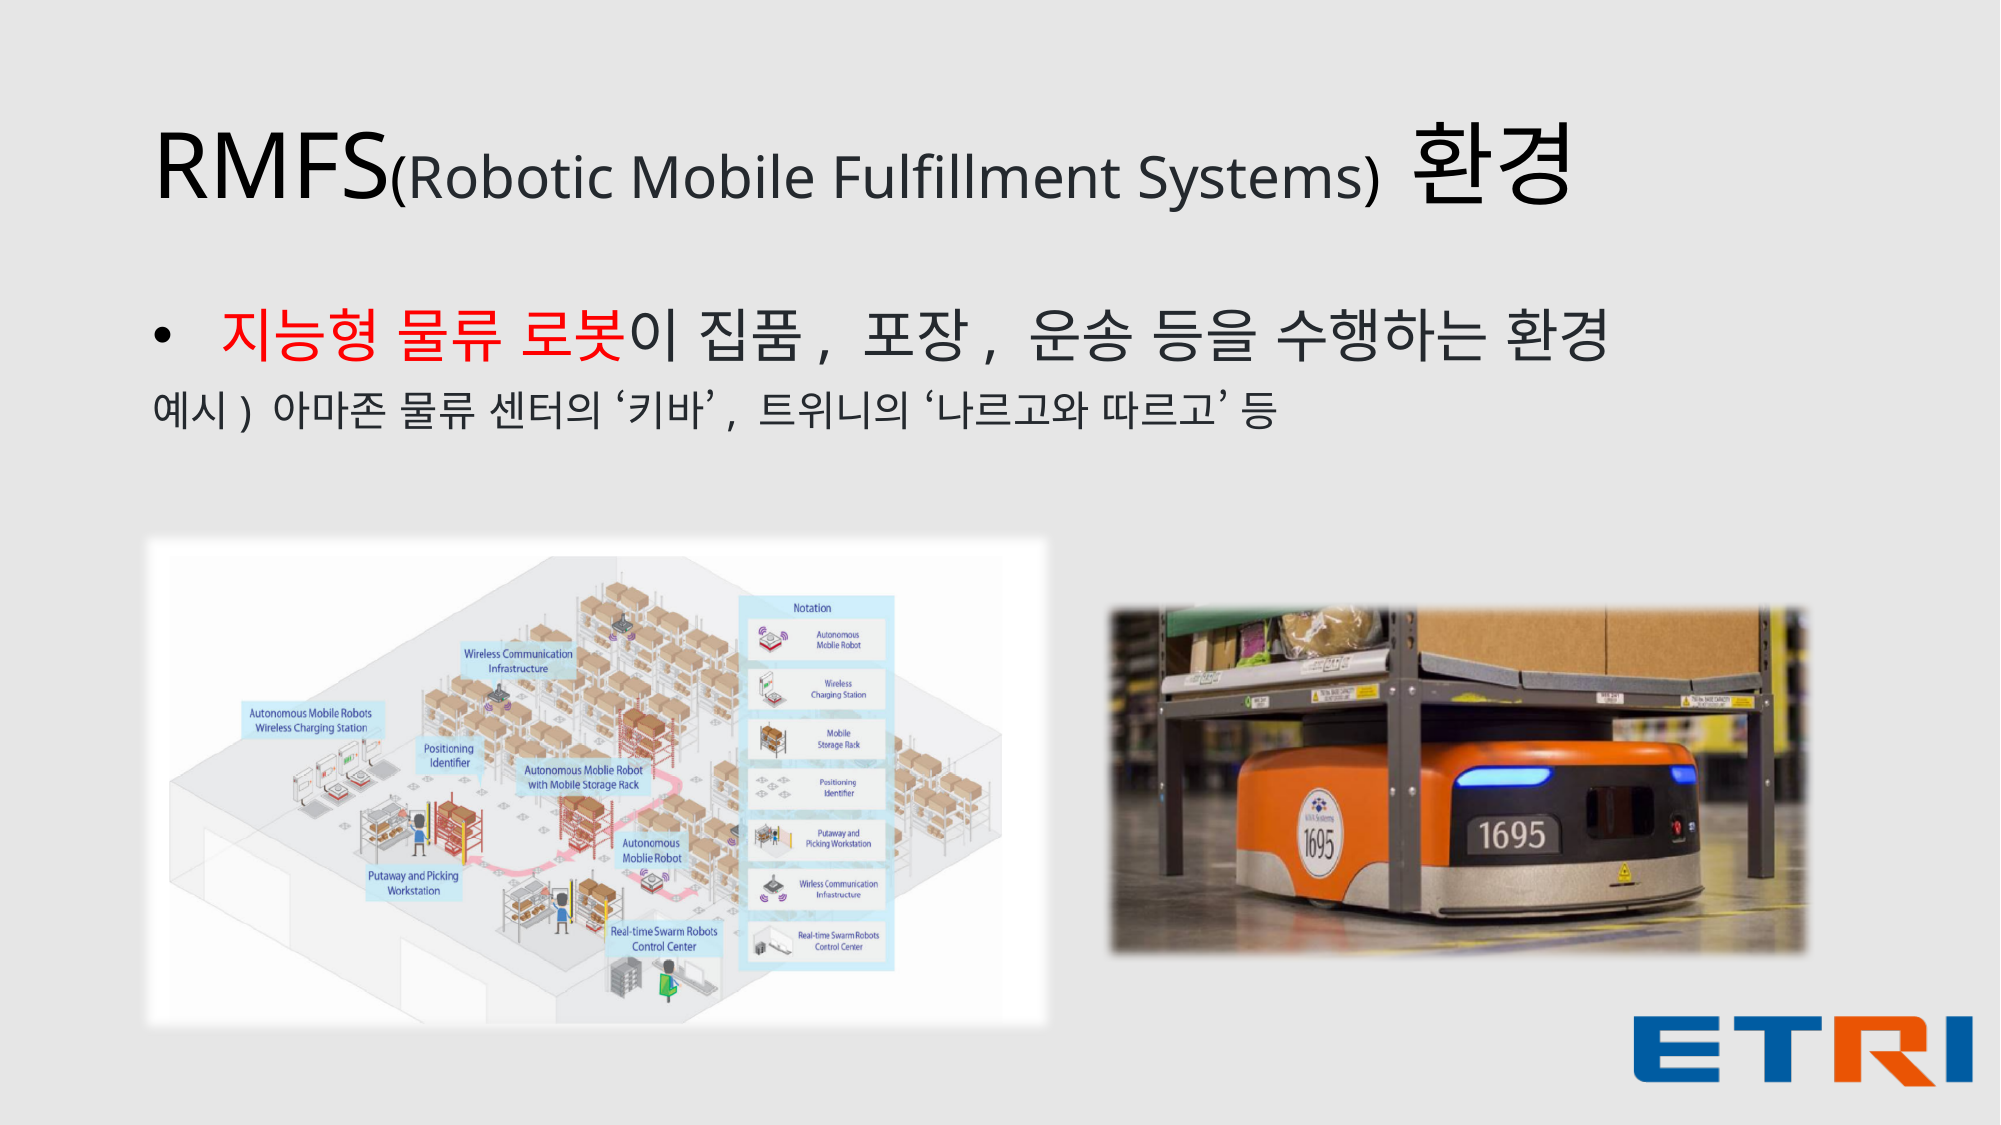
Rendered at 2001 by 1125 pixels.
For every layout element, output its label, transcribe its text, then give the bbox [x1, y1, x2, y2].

picture [1606, 976, 2000, 1125]
list 지능형 물류 로봇이 집품, 포장, 운송 등을 수행하는 환경 예시) 아마존 물류 센터의 ‘키바’, 트위니의 ‘나르고와 따르고’ 등 [137, 299, 1863, 1014]
picture [137, 528, 1055, 1036]
picture [1101, 600, 1816, 963]
title RMFS(Robotic Mobile Fulfillment Systems) 환경 [137, 59, 1863, 278]
